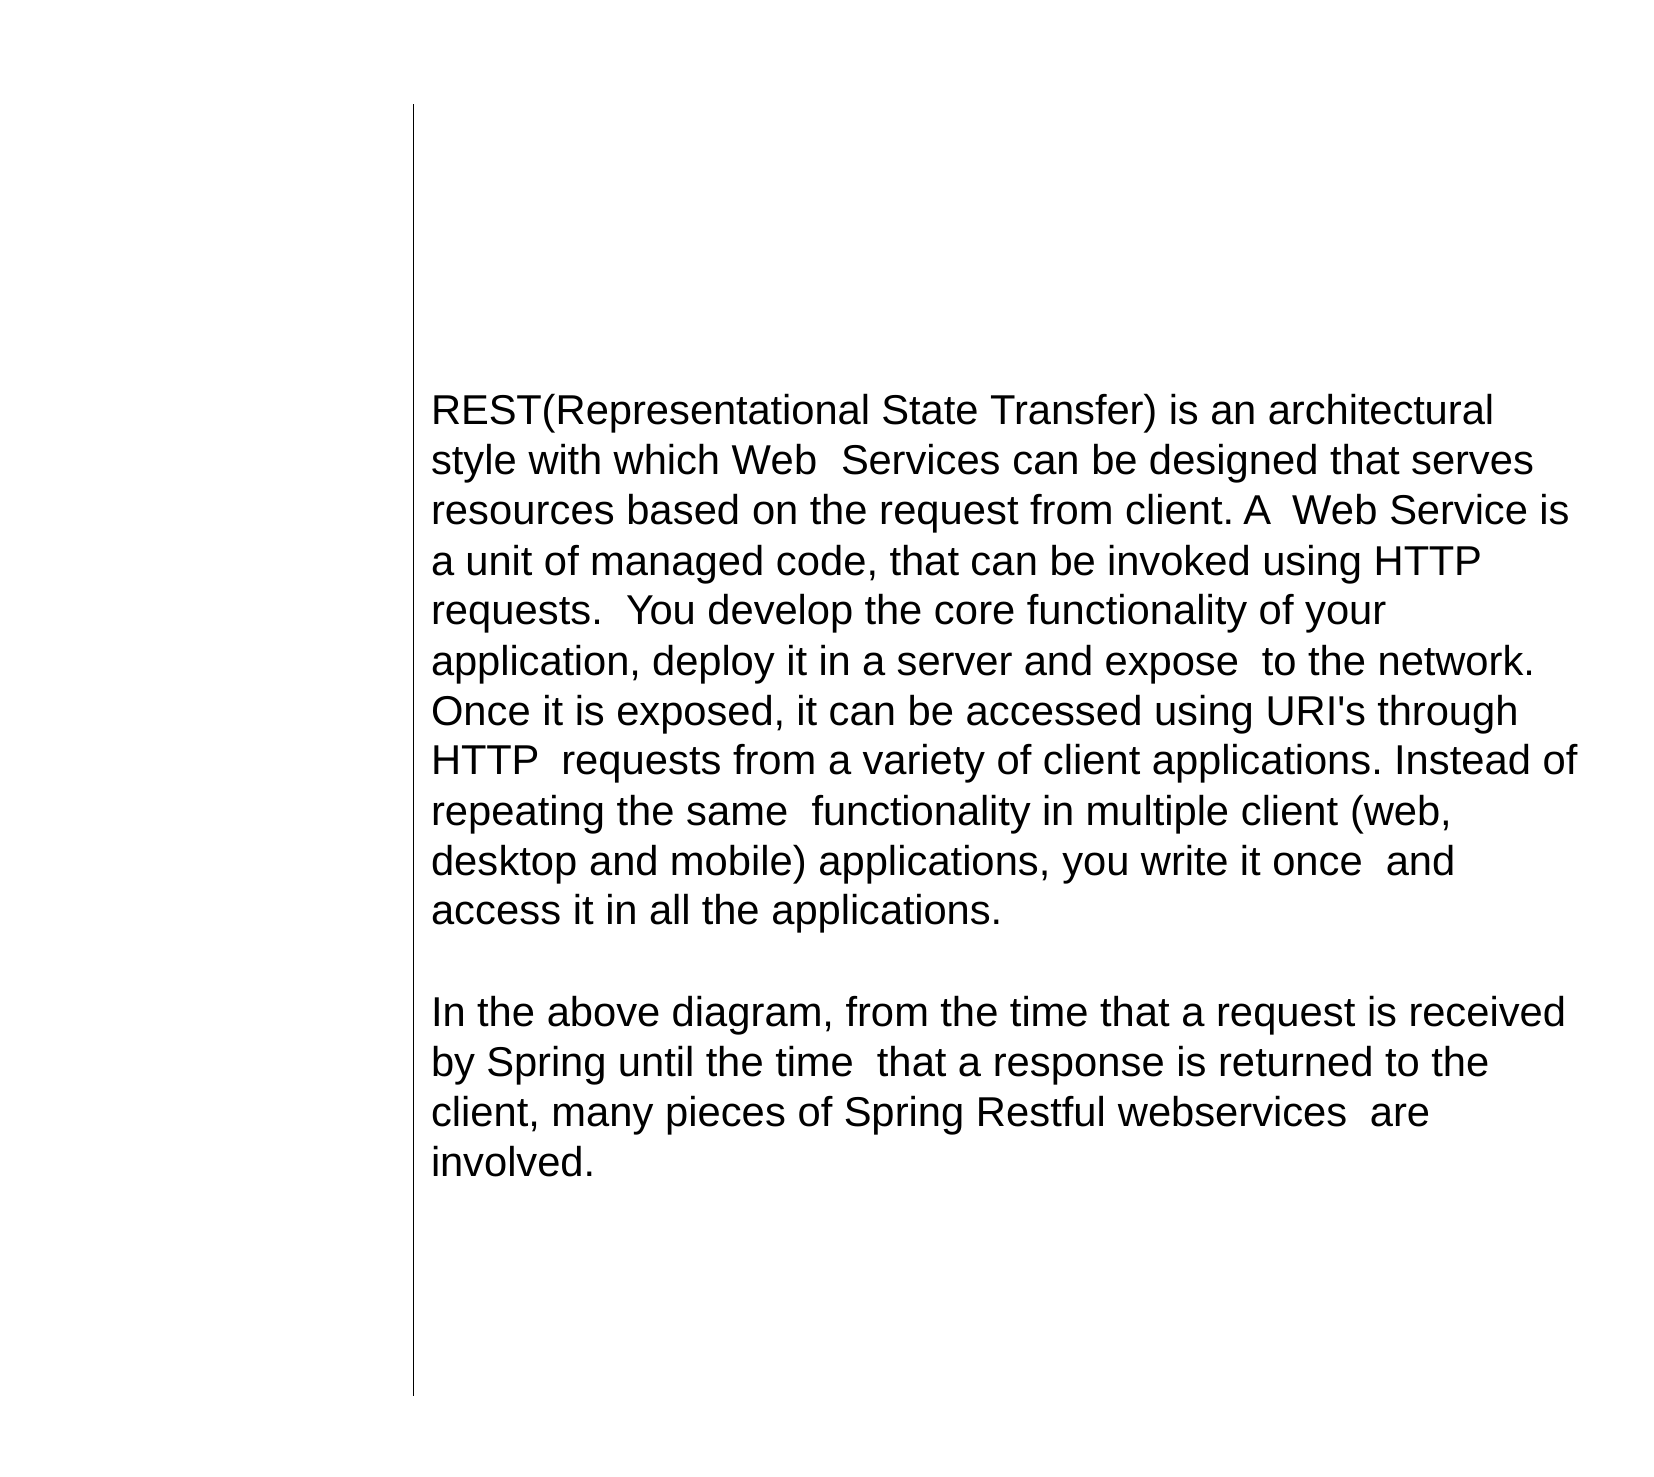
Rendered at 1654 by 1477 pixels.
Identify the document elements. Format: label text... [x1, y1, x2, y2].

text_box REST(Representational State Transfer) is an architectural style with which Web Services can be designed that serves resources based on the request from client. A Web Service is a unit of managed code, that can be invoked using HTTP requests. You develop the core functionality of your application, deploy it in a server and expose to the network. Once it is exposed, it can be accessed using URI's through HTTP requests from a variety of client applications. Instead of repeating the same functionality in multiple client (web, desktop and mobile) applications, you write it once and access it in all the applications. In the above diagram, from the time that a request is received by Spring until the time that a response is returned to the client, many pieces of Spring Restful webservices are involved. [414, 375, 1602, 1243]
